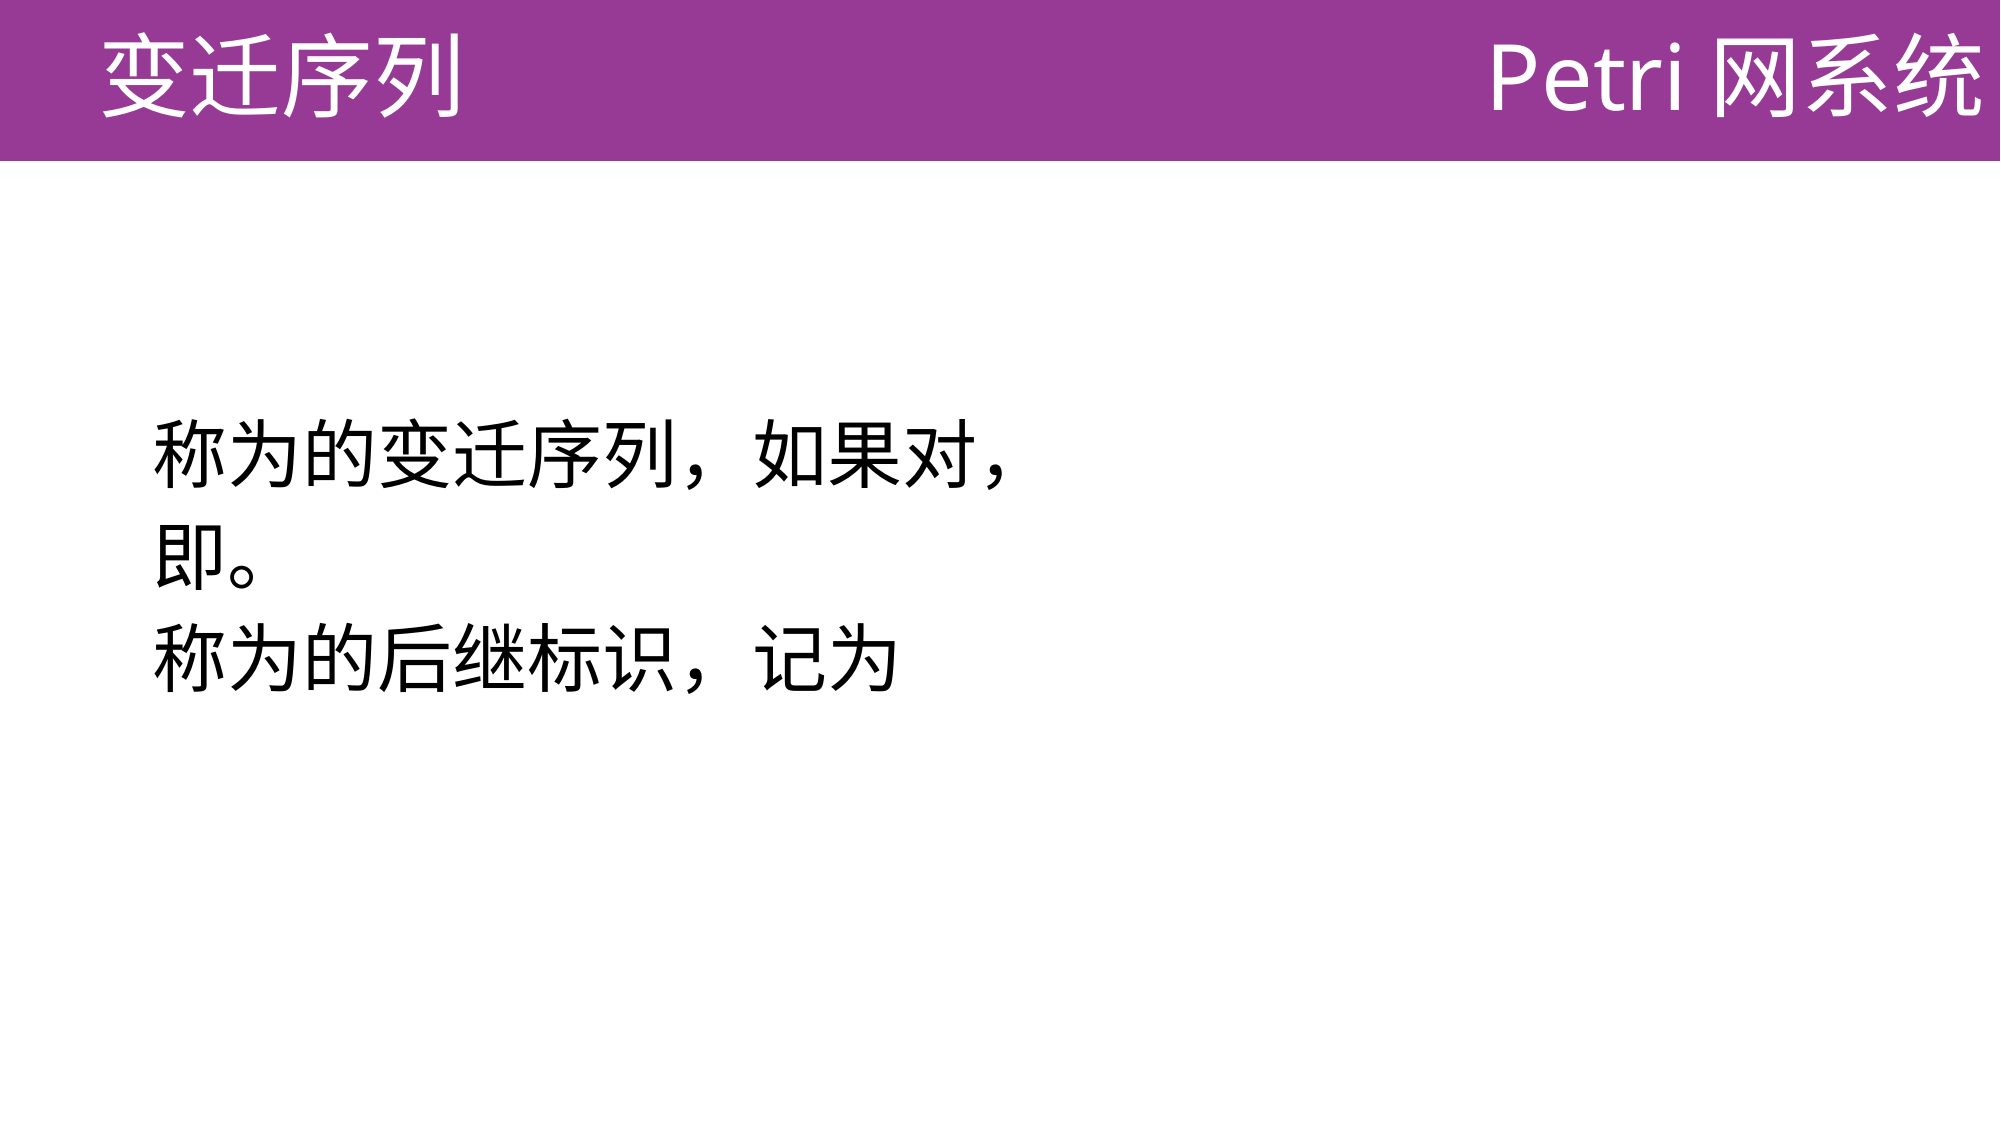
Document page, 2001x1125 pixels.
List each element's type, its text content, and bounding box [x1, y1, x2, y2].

title Petri网系统 [1382, 0, 2000, 161]
text_box 变迁序列 [0, 0, 1210, 161]
